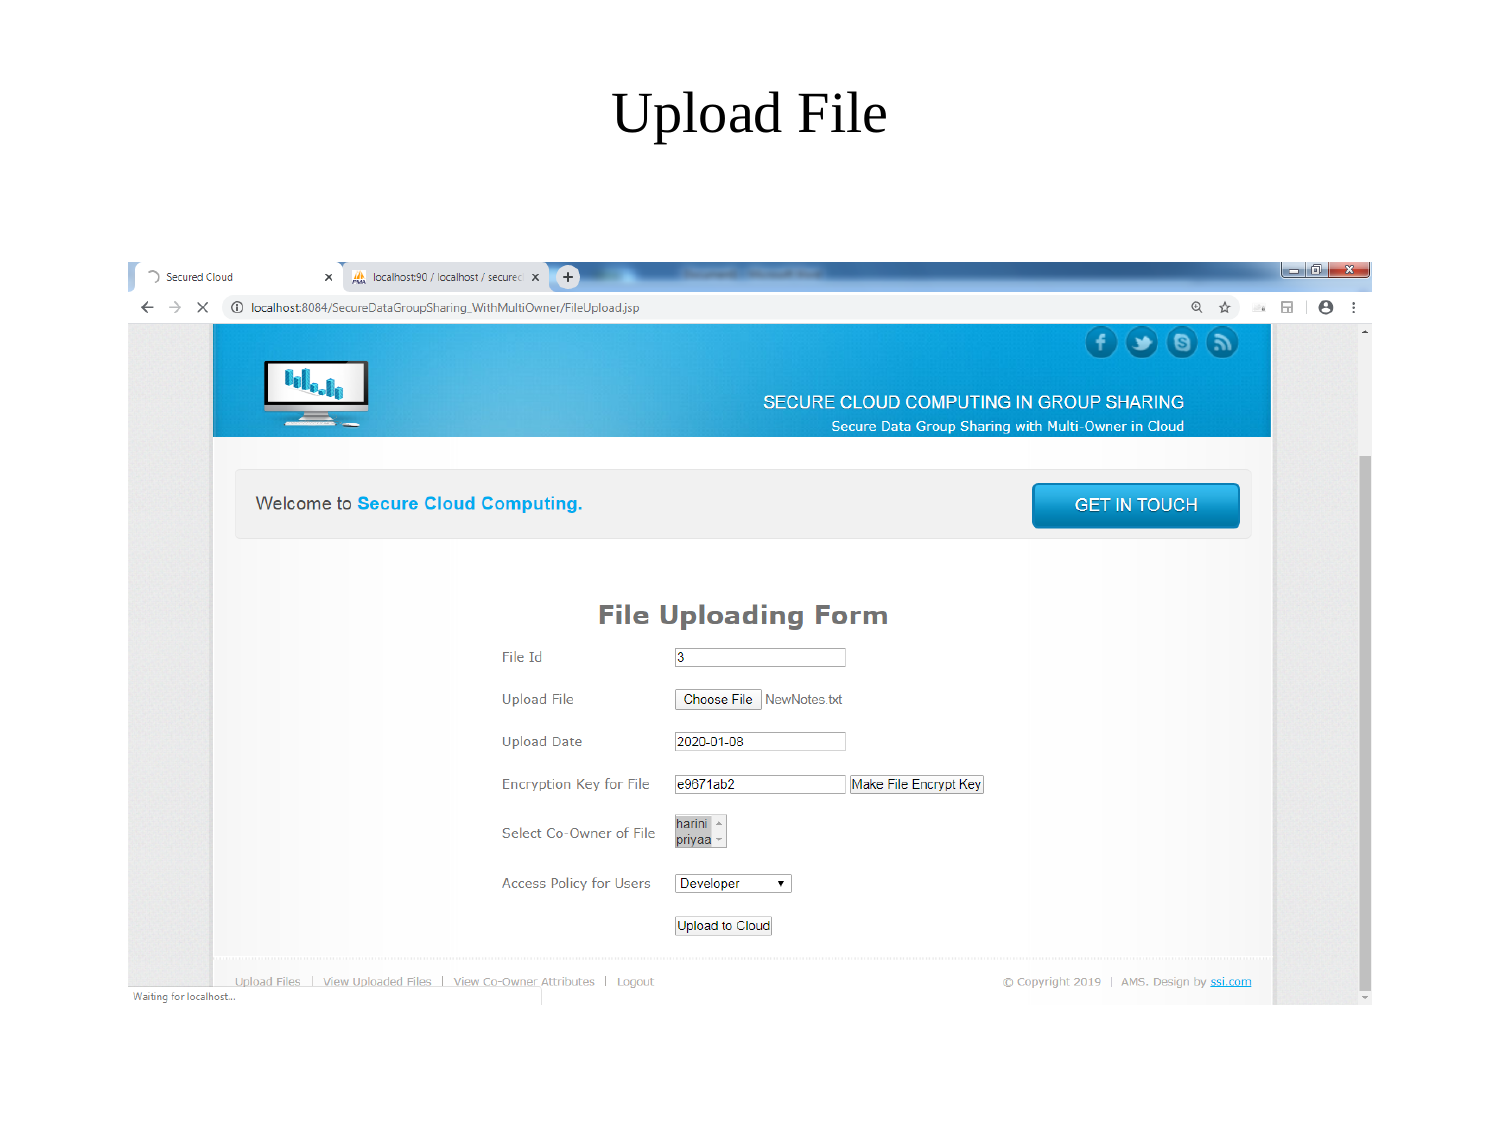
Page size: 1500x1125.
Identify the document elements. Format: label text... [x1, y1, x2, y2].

title Upload File [75, 45, 1425, 163]
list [128, 262, 1372, 1006]
